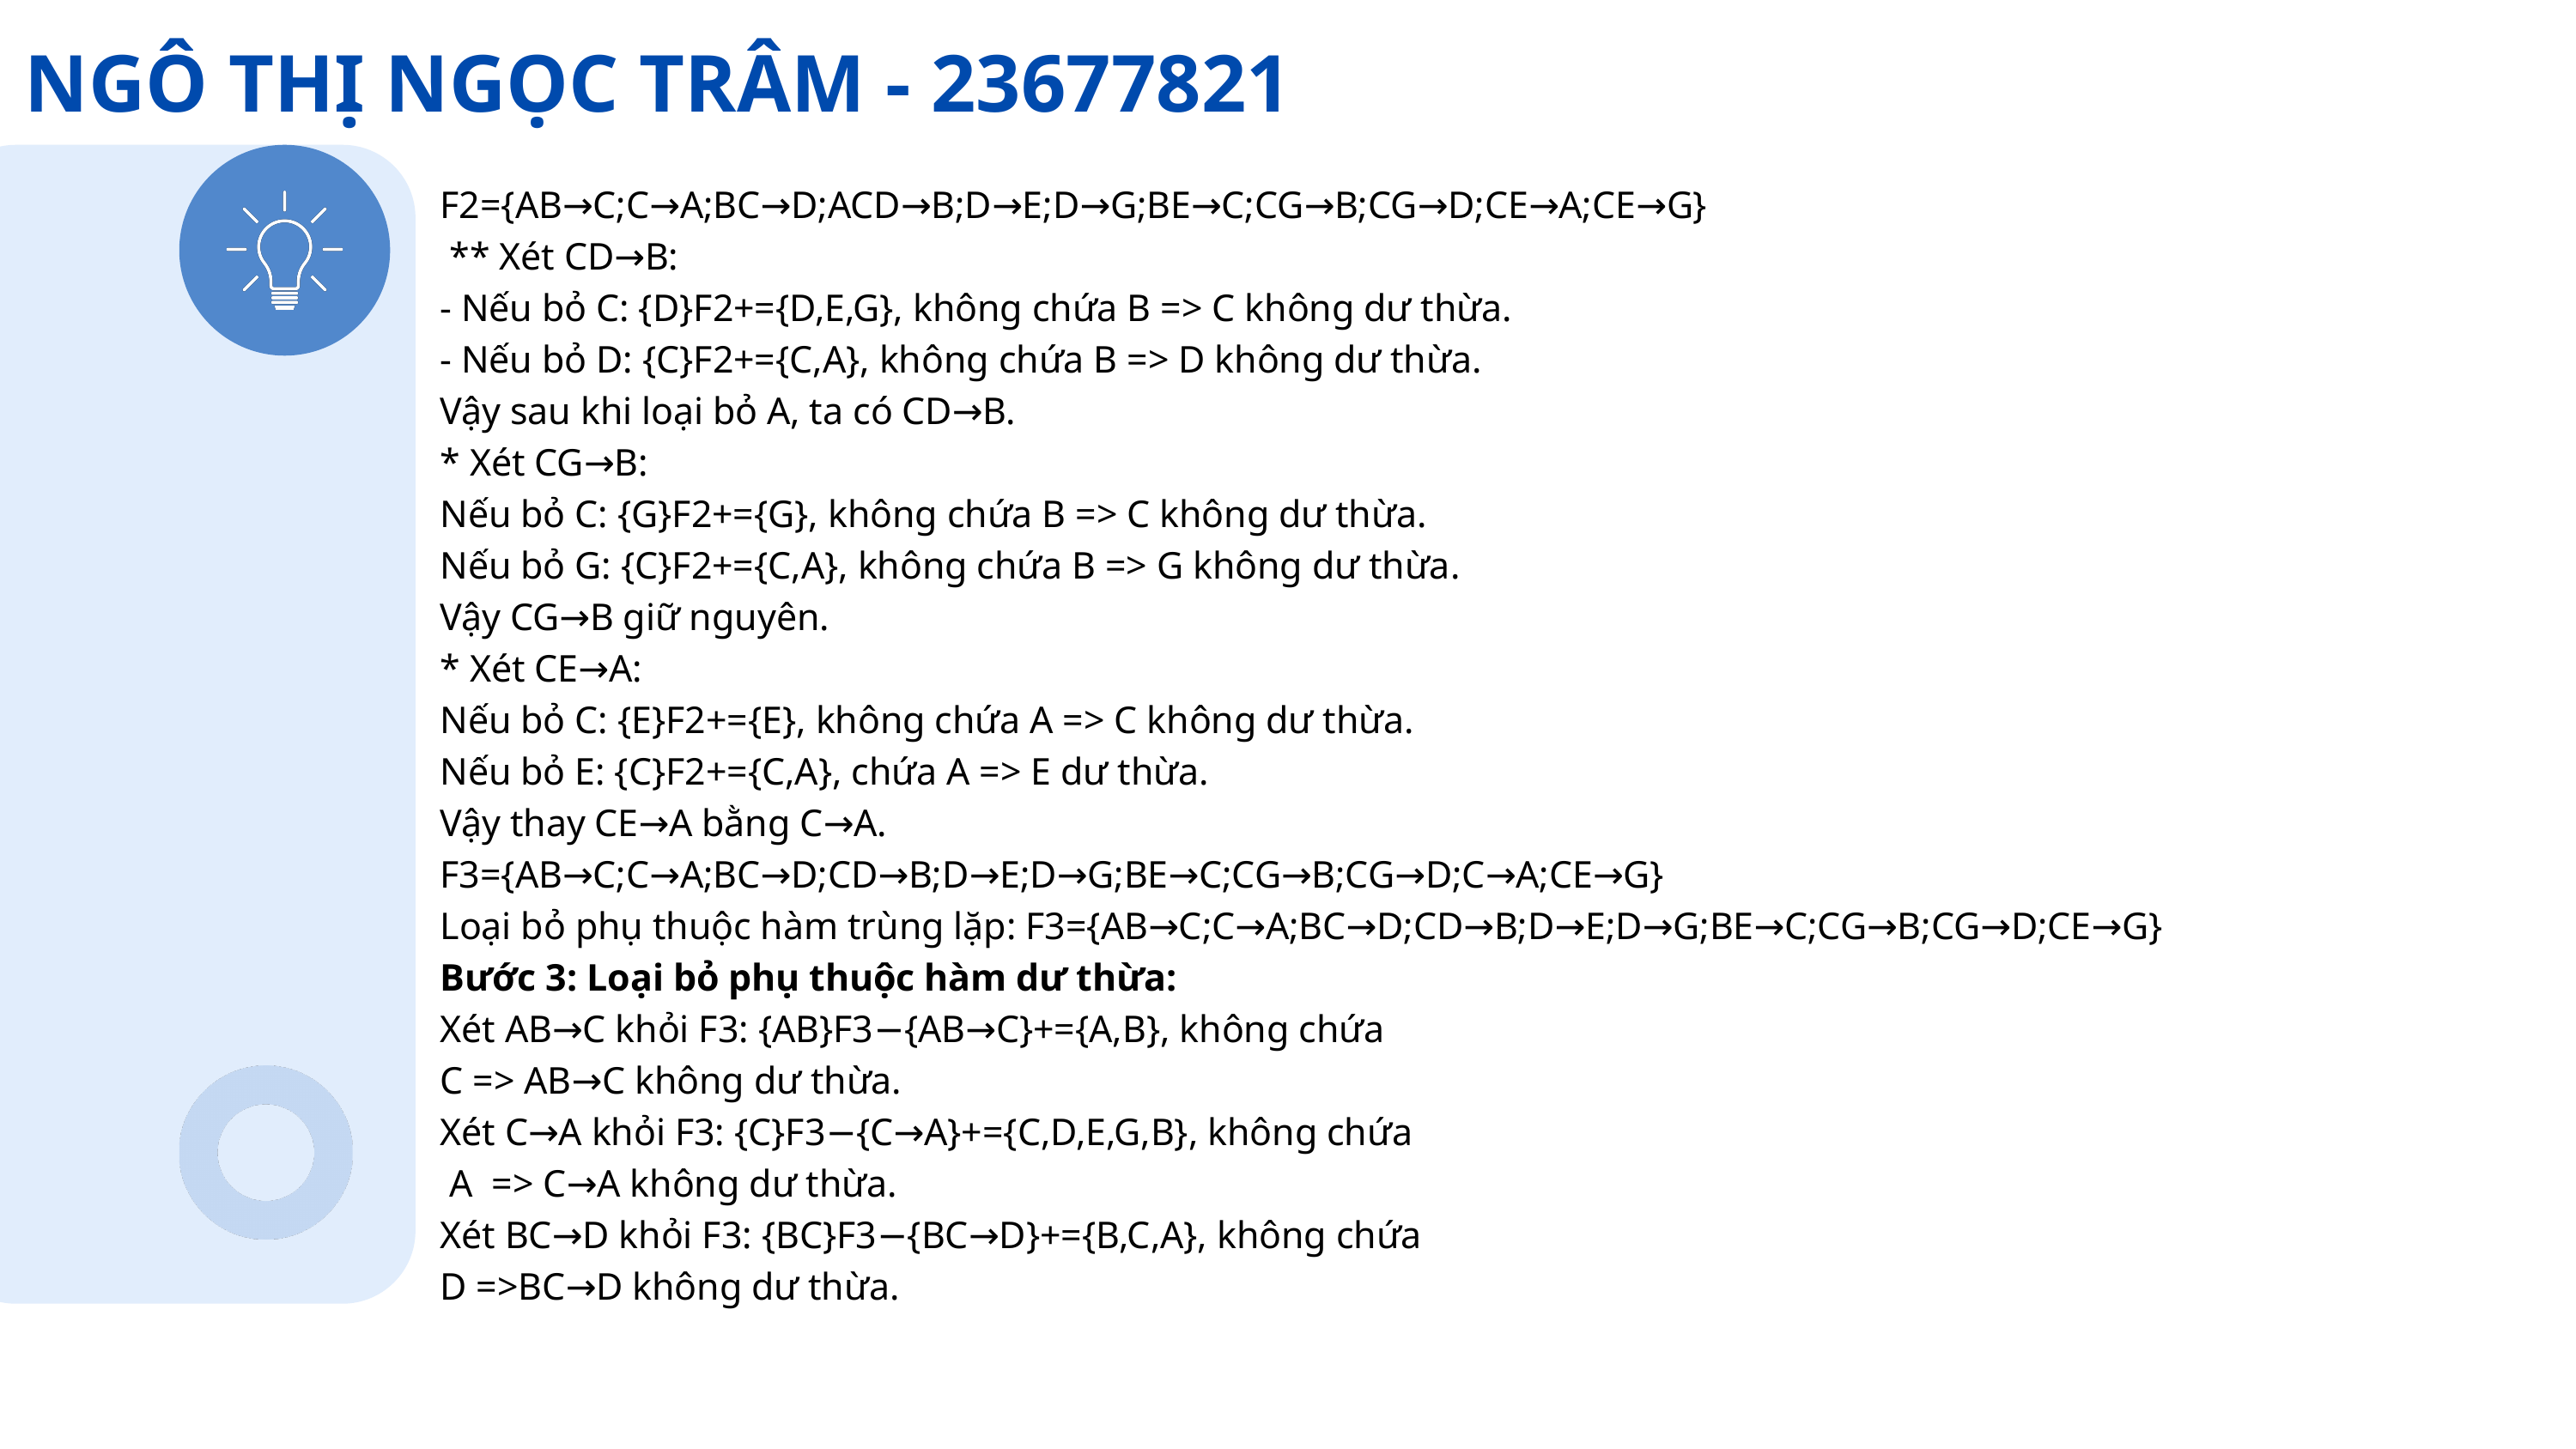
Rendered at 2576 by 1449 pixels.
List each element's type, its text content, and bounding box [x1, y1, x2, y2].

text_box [0, 144, 416, 1304]
text_box NGÔ THỊ NGỌC TRÂM - 23677821 [24, 27, 1631, 129]
text_box F2​={AB→C;C→A;BC→D;ACD→B;D→E;D→G;BE→C;CG→B;CG→D;CE→A;CE→G} ** Xét CD→B: - Nếu bỏ C: {D}F2+​={D,E,G}, không chứa B => C không dư thừa. - Nếu bỏ D: {C}F2+​={C,A}, không chứa B => D không dư thừa. Vậy sau khi loại bỏ A, ta có CD→B. * Xét CG→B: Nếu bỏ C: {G}F2+​={G}, không chứa B => C không dư thừa. Nếu bỏ G: {C}F2+​={C,A}, không chứa B => G không dư thừa. Vậy CG→B giữ nguyên. * Xét CE→A: Nếu bỏ C: {E}F2+​={E}, không chứa A => C không dư thừa. Nếu bỏ E: {C}F2+​={C,A}, chứa A => E dư thừa. Vậy thay CE→A bằng C→A. F3={AB→C;C→A;BC→D;CD→B;D→E;D→G;BE→C;CG→B;CG→D;C→A;CE→G} Loại bỏ phụ thuộc hàm trùng lặp: F3={AB→C;C→A;BC→D;CD→B;D→E;D→G;BE→C;CG→B;CG→D;CE→G} Bước 3: Loại bỏ phụ thuộc hàm dư thừa: Xét AB→C khỏi F3​: {AB}F3−{AB→C}+​={A,B}, không chứa C => AB→C không dư thừa. Xét C→A khỏi F3​: {C}F3−{C→A}+​={C,D,E,G,B}, không chứa A => C→A không dư thừa. Xét BC→D khỏi F3​: {BC}F3−{BC→D}+​={B,C,A}, không chứa D =>BC→D không dư thừa. [440, 173, 2293, 1449]
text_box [179, 144, 391, 356]
